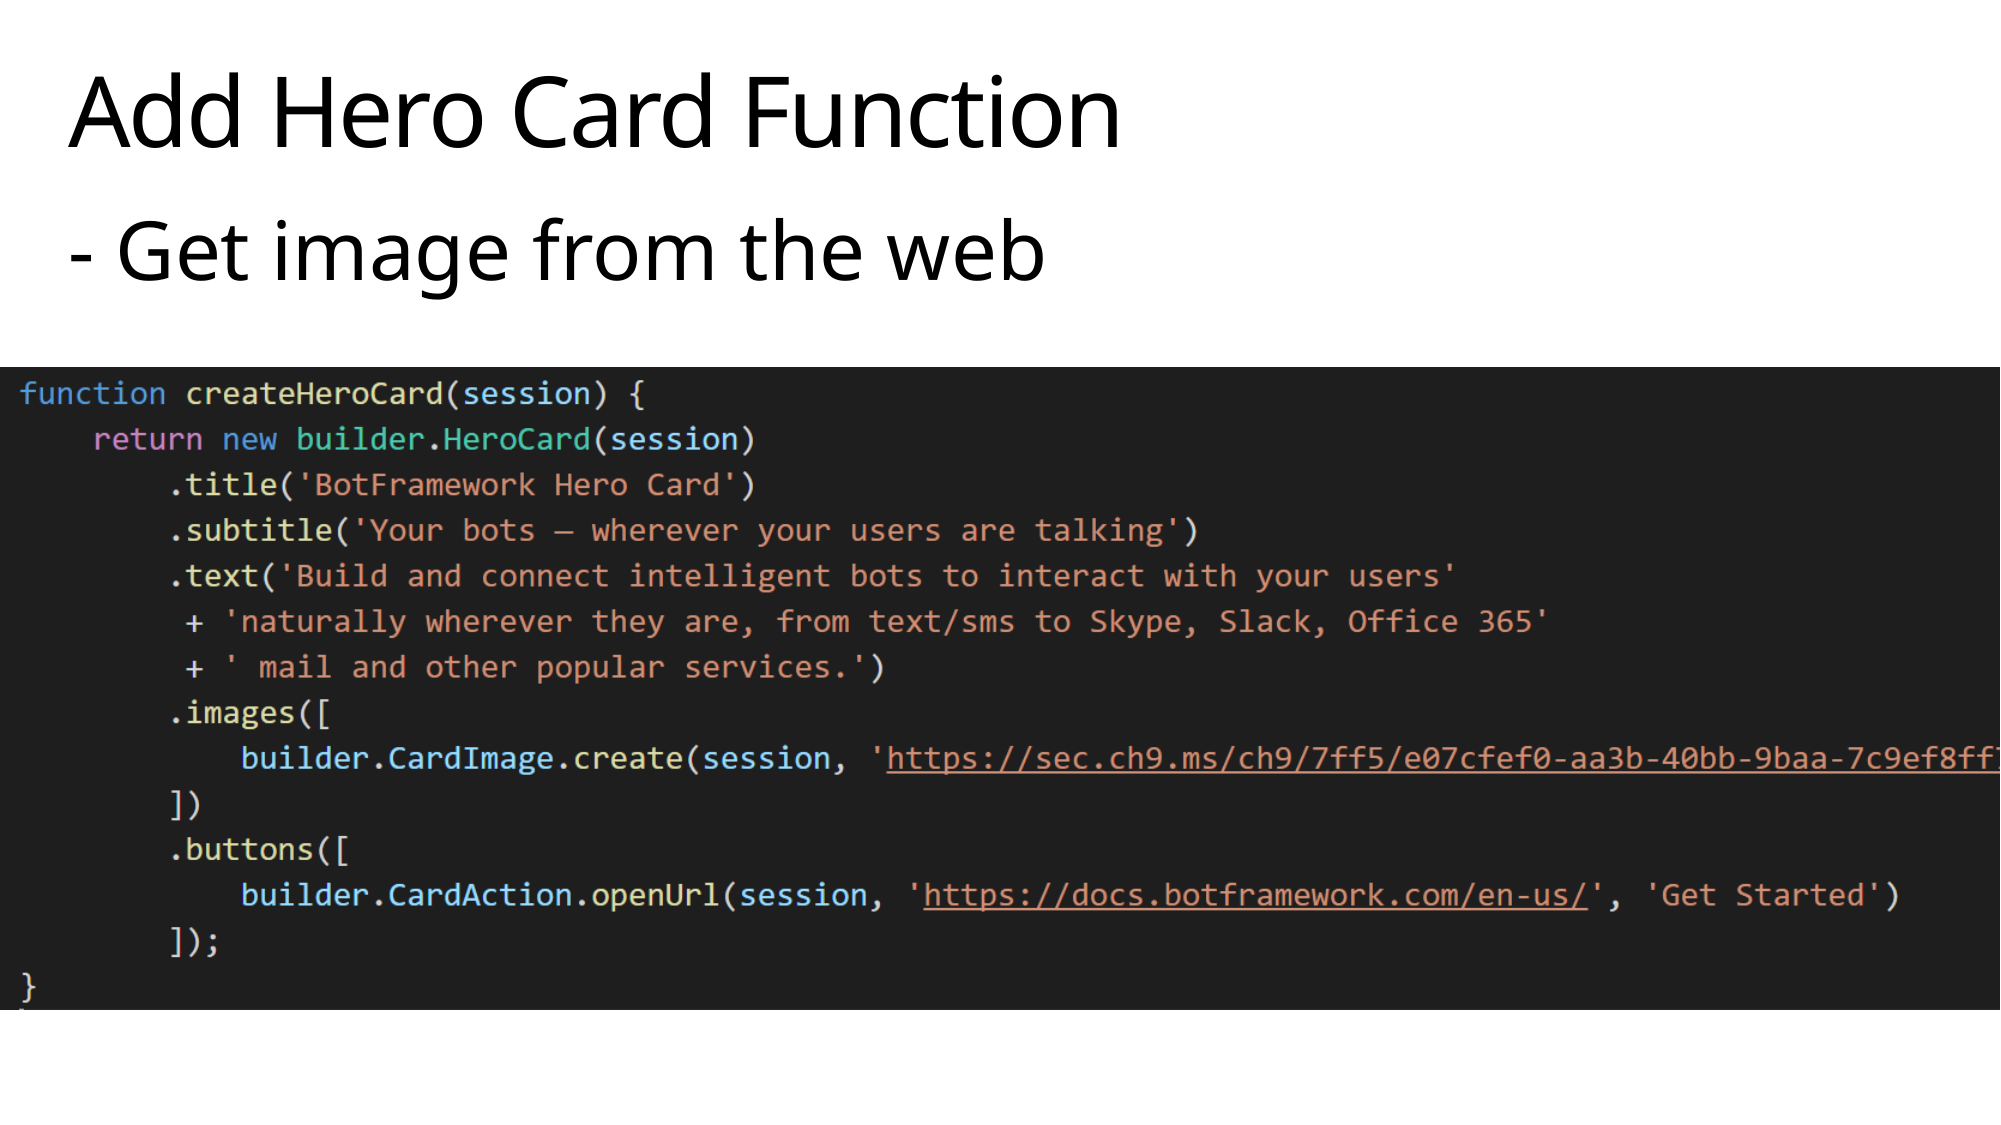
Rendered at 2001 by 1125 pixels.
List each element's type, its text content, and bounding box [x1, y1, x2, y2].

list - Get image from the web [44, 195, 1956, 315]
picture [0, 367, 2000, 1011]
title Add Hero Card Function [44, 47, 1957, 196]
